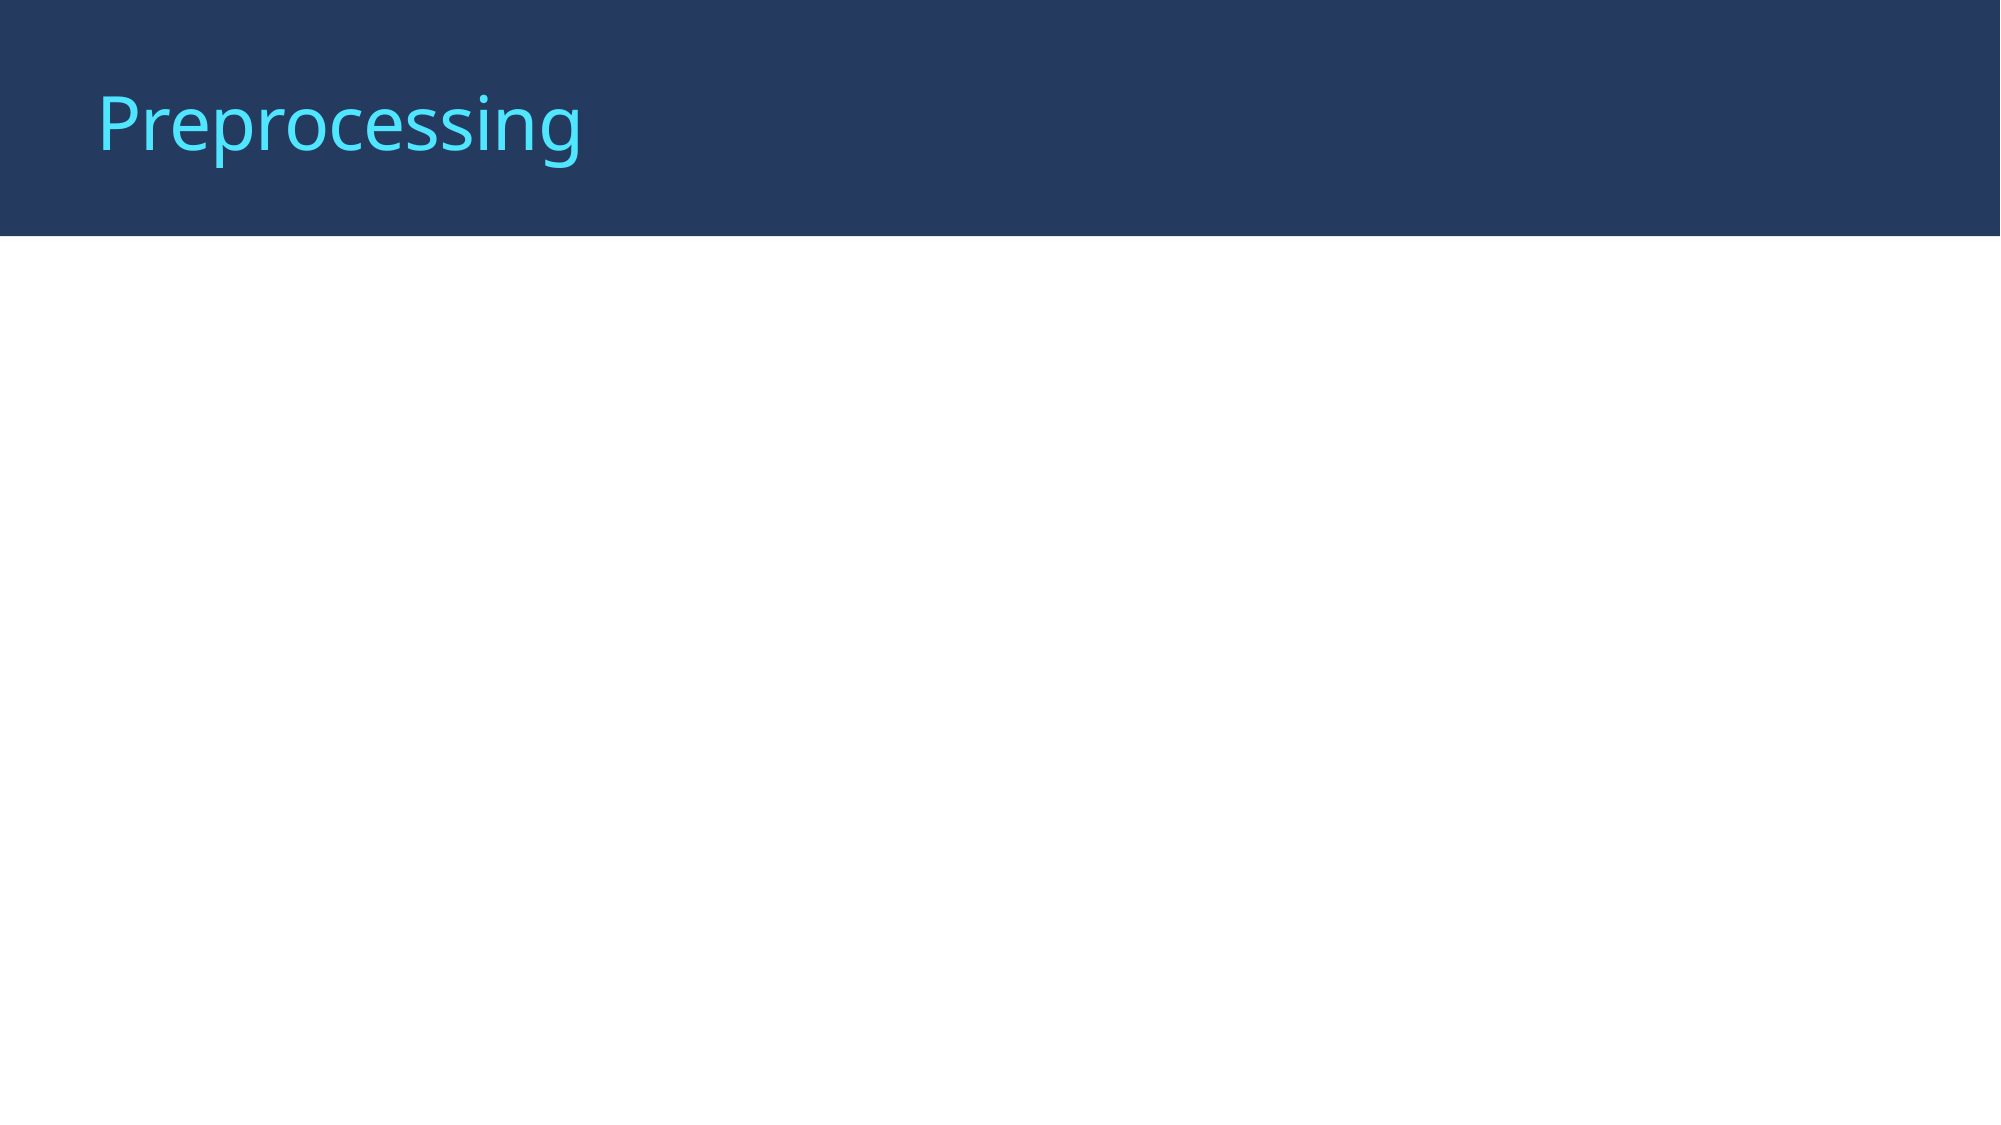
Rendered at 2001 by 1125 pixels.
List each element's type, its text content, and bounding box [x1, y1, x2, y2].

title Preprocessing [96, 75, 1904, 166]
